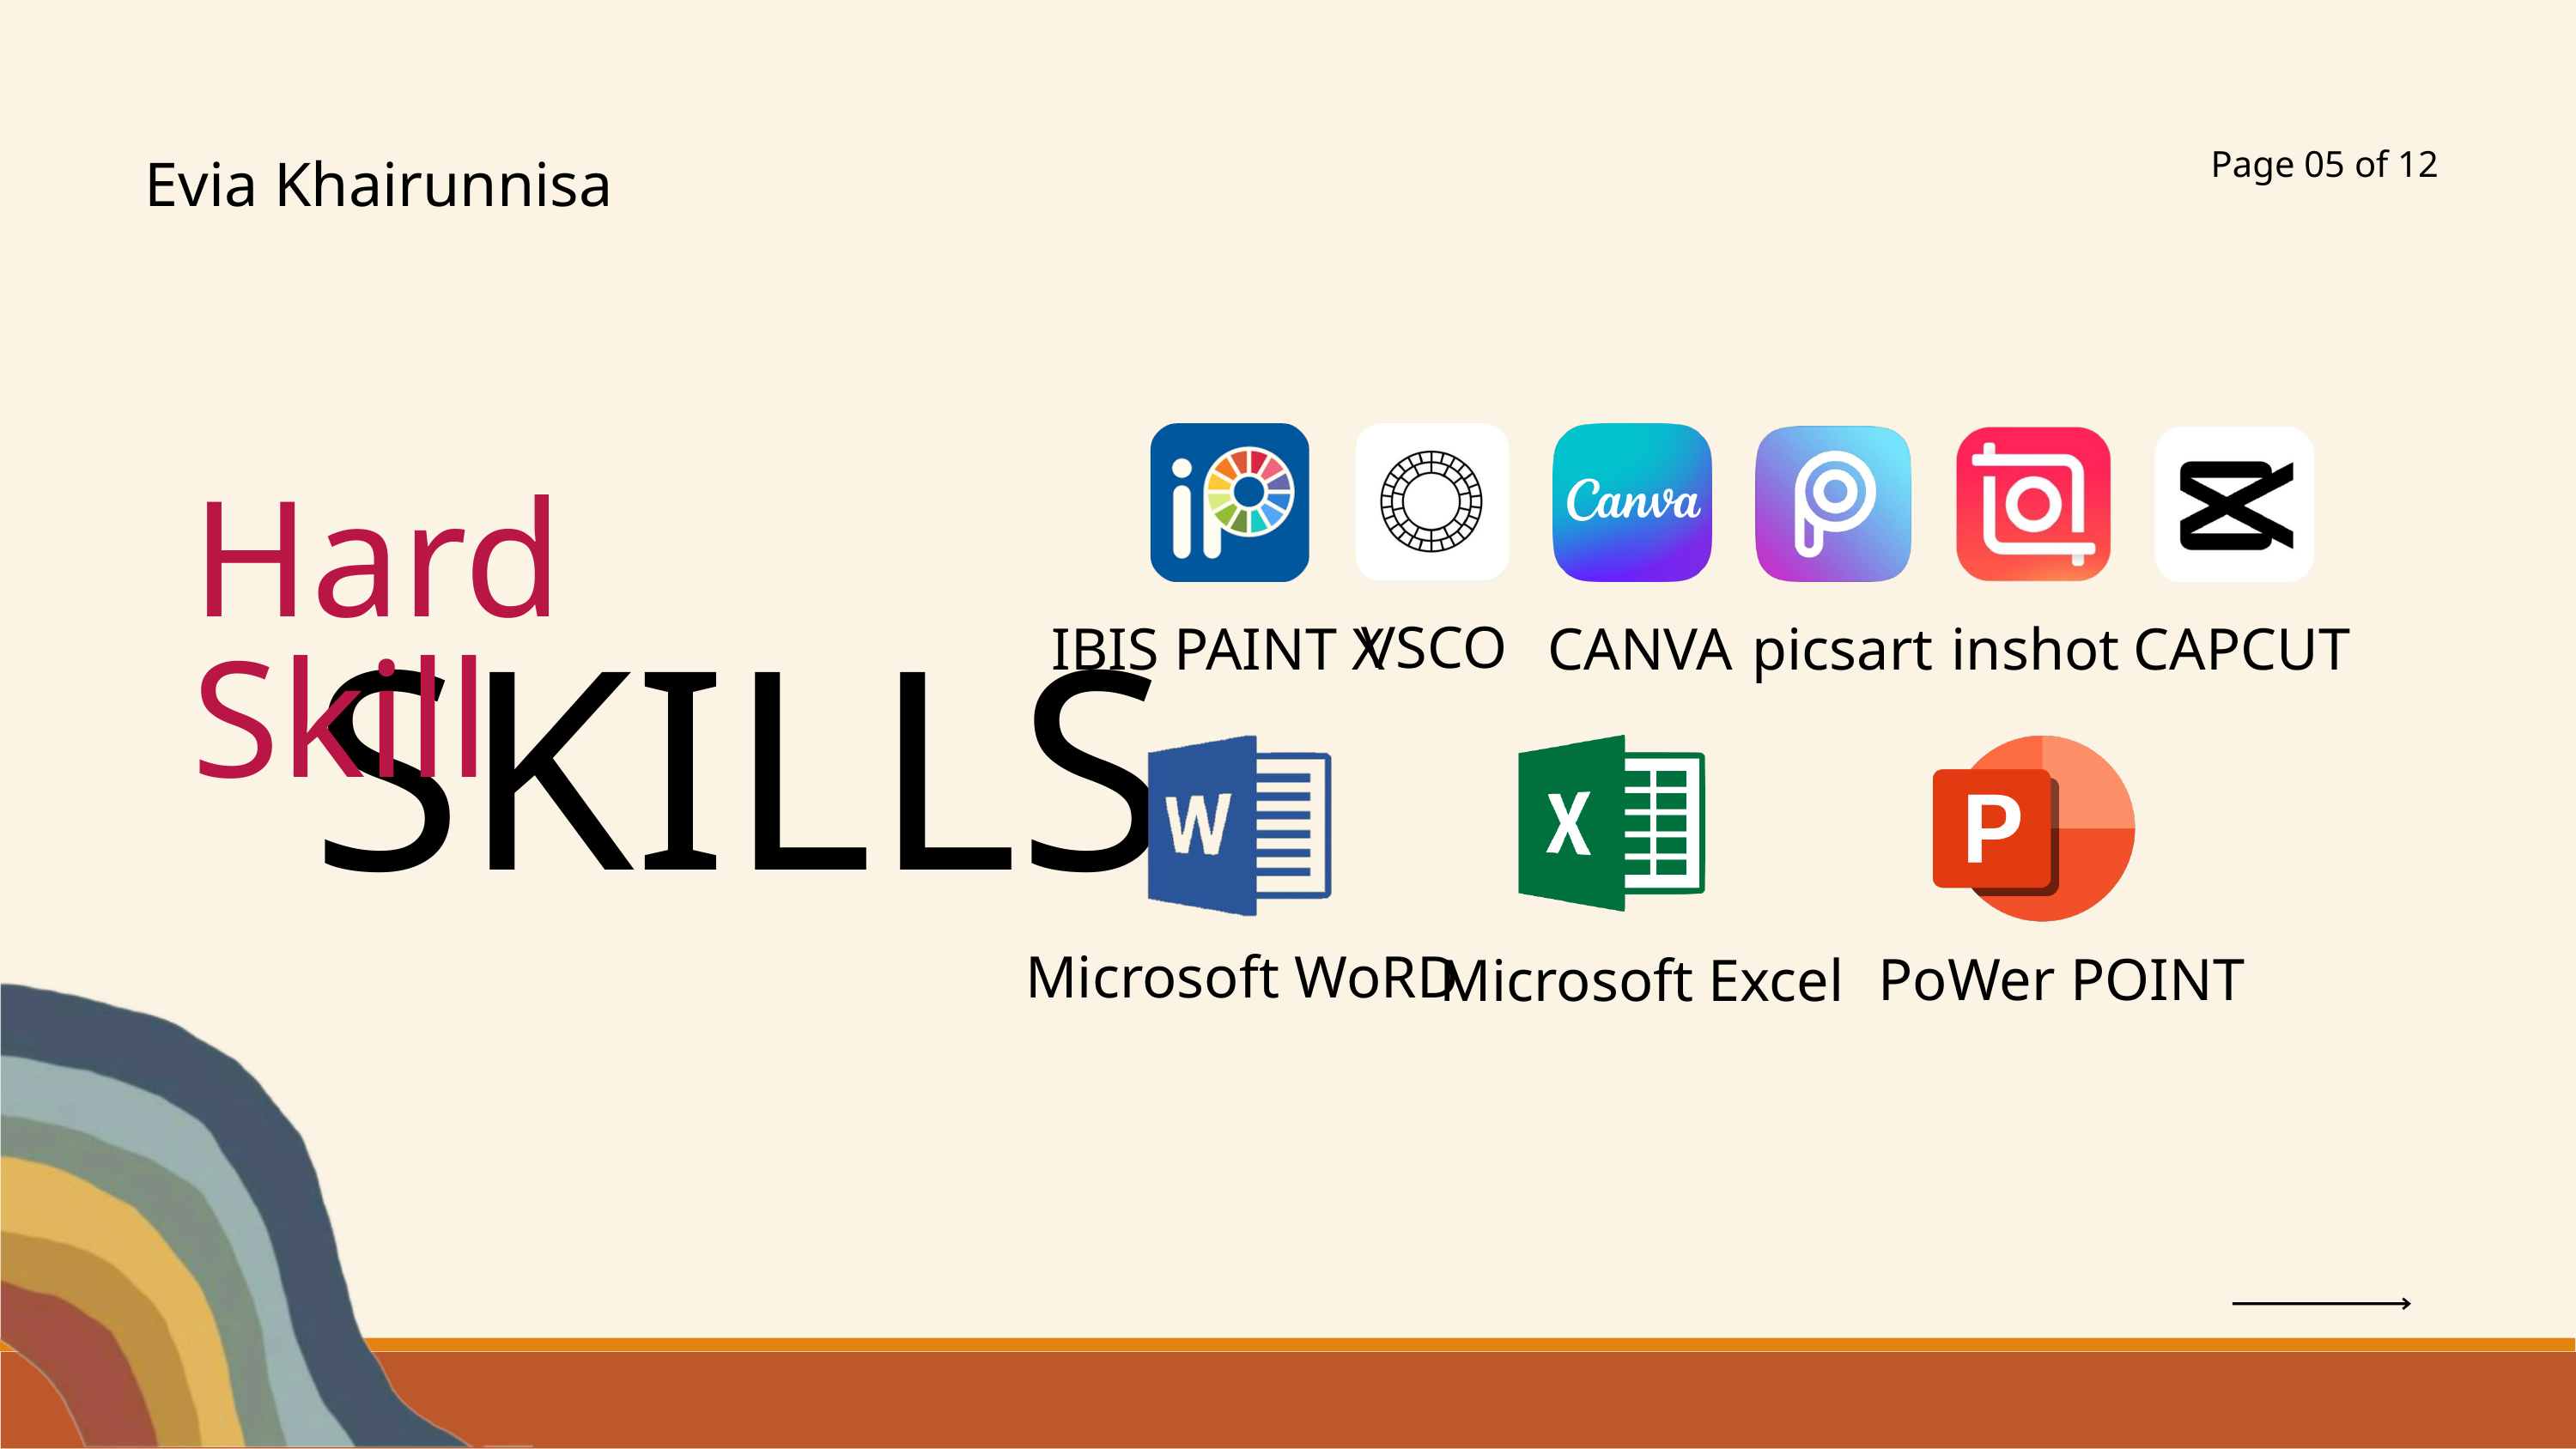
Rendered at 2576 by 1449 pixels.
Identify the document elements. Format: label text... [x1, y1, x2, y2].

text_box IBIS PAINT X [989, 609, 1449, 682]
text_box CAPCUT [2269, 609, 2475, 682]
text_box picsart [1872, 609, 2075, 682]
picture [1755, 379, 2315, 630]
picture [1355, 422, 1510, 583]
picture [1552, 422, 1712, 583]
text_box SKILLS [311, 648, 1291, 926]
picture [1, 925, 533, 1449]
text_box CANVA [1449, 609, 1872, 682]
text_box Page 05 of 12 [2159, 134, 2439, 185]
picture [1114, 700, 1366, 952]
text_box PoWer POINT [1834, 940, 2289, 1013]
text_box Hard Skill [192, 488, 832, 809]
picture [1150, 422, 1310, 583]
text_box Microsoft WoRD [1015, 937, 1456, 1009]
text_box Microsoft Excel [1415, 940, 1834, 1013]
picture [1458, 707, 1765, 938]
text_box Evia Khairunnisa [144, 134, 649, 219]
picture [1868, 704, 2200, 953]
text_box inshot [2075, 609, 2269, 682]
